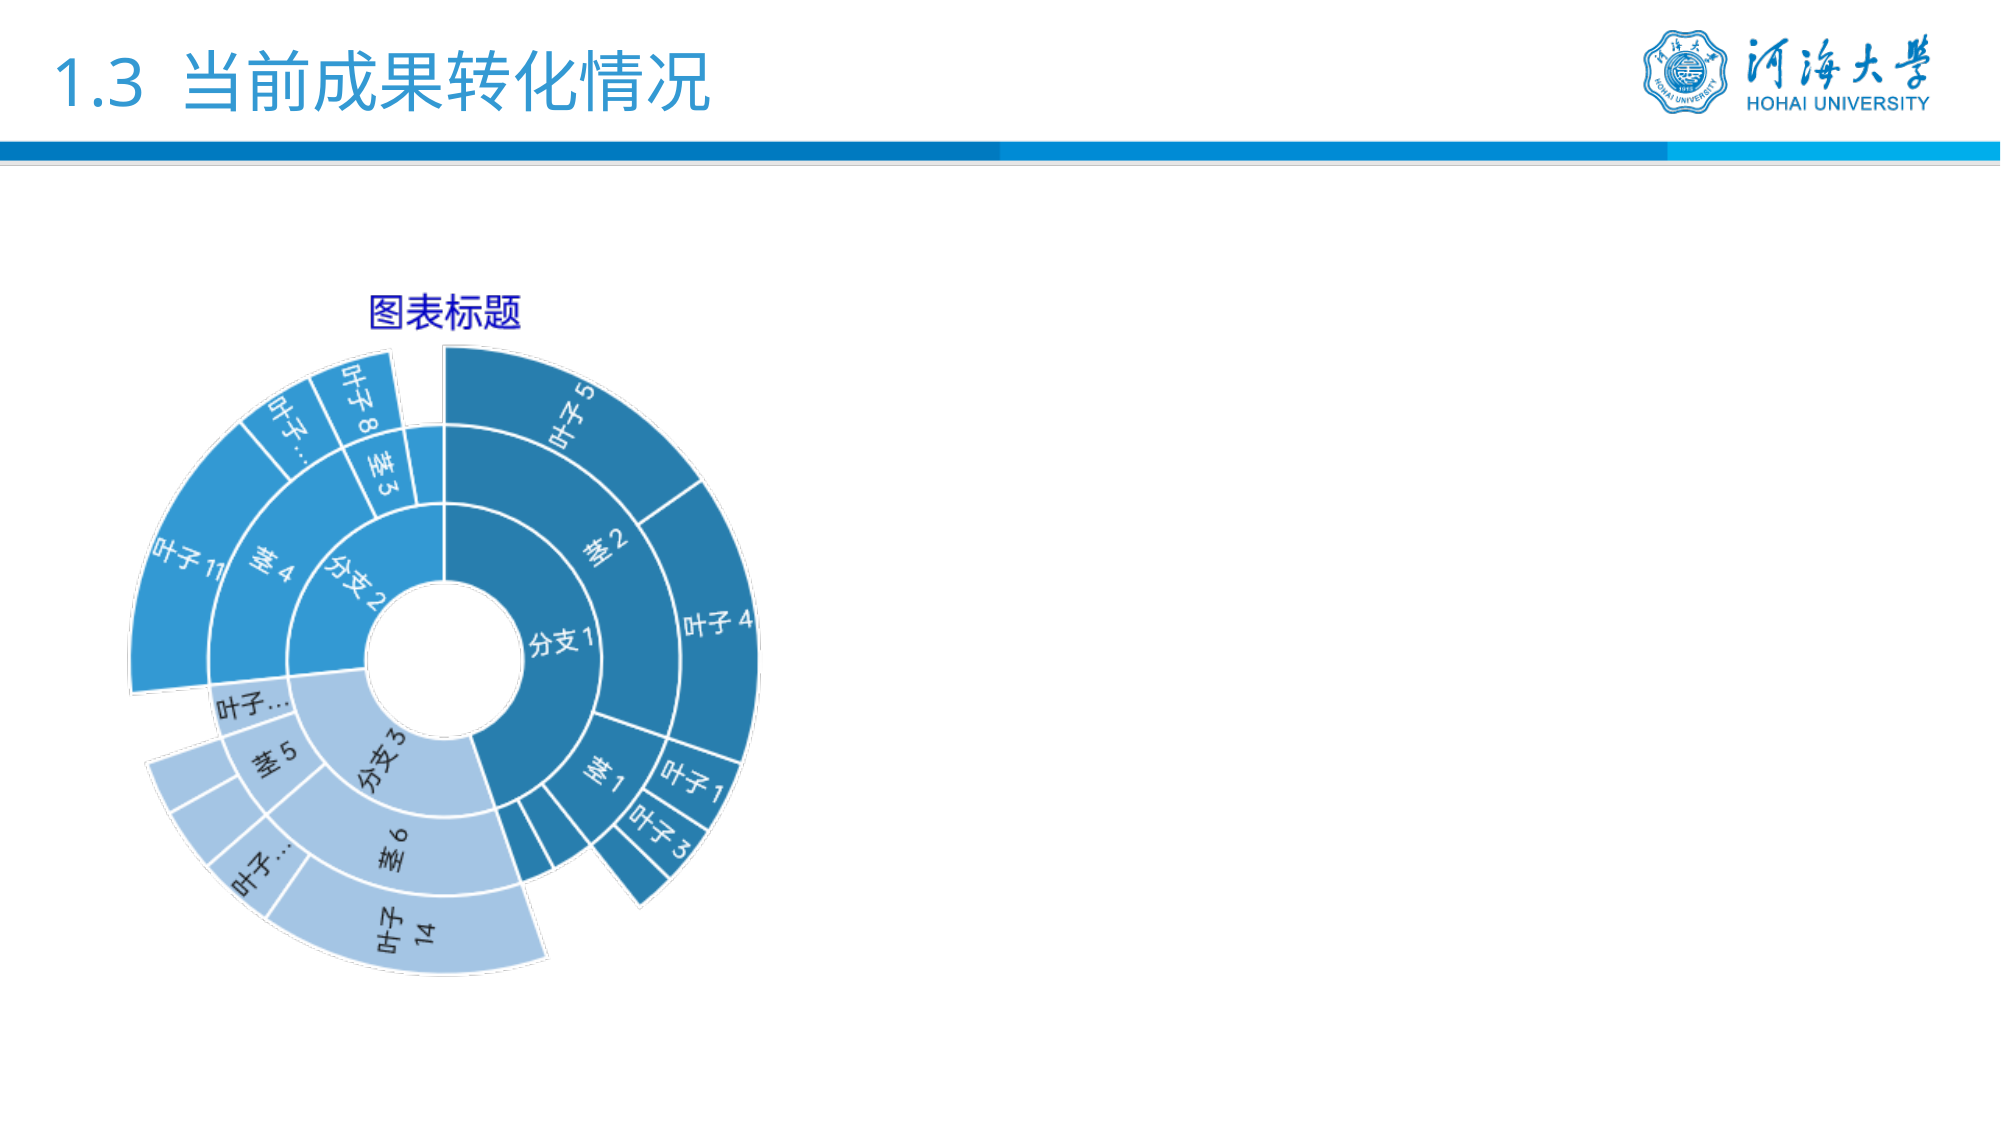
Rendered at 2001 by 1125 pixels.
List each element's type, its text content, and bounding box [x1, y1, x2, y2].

text_box 1.3 当前成果转化情况 [36, 31, 1473, 127]
picture [0, 0, 2001, 1125]
